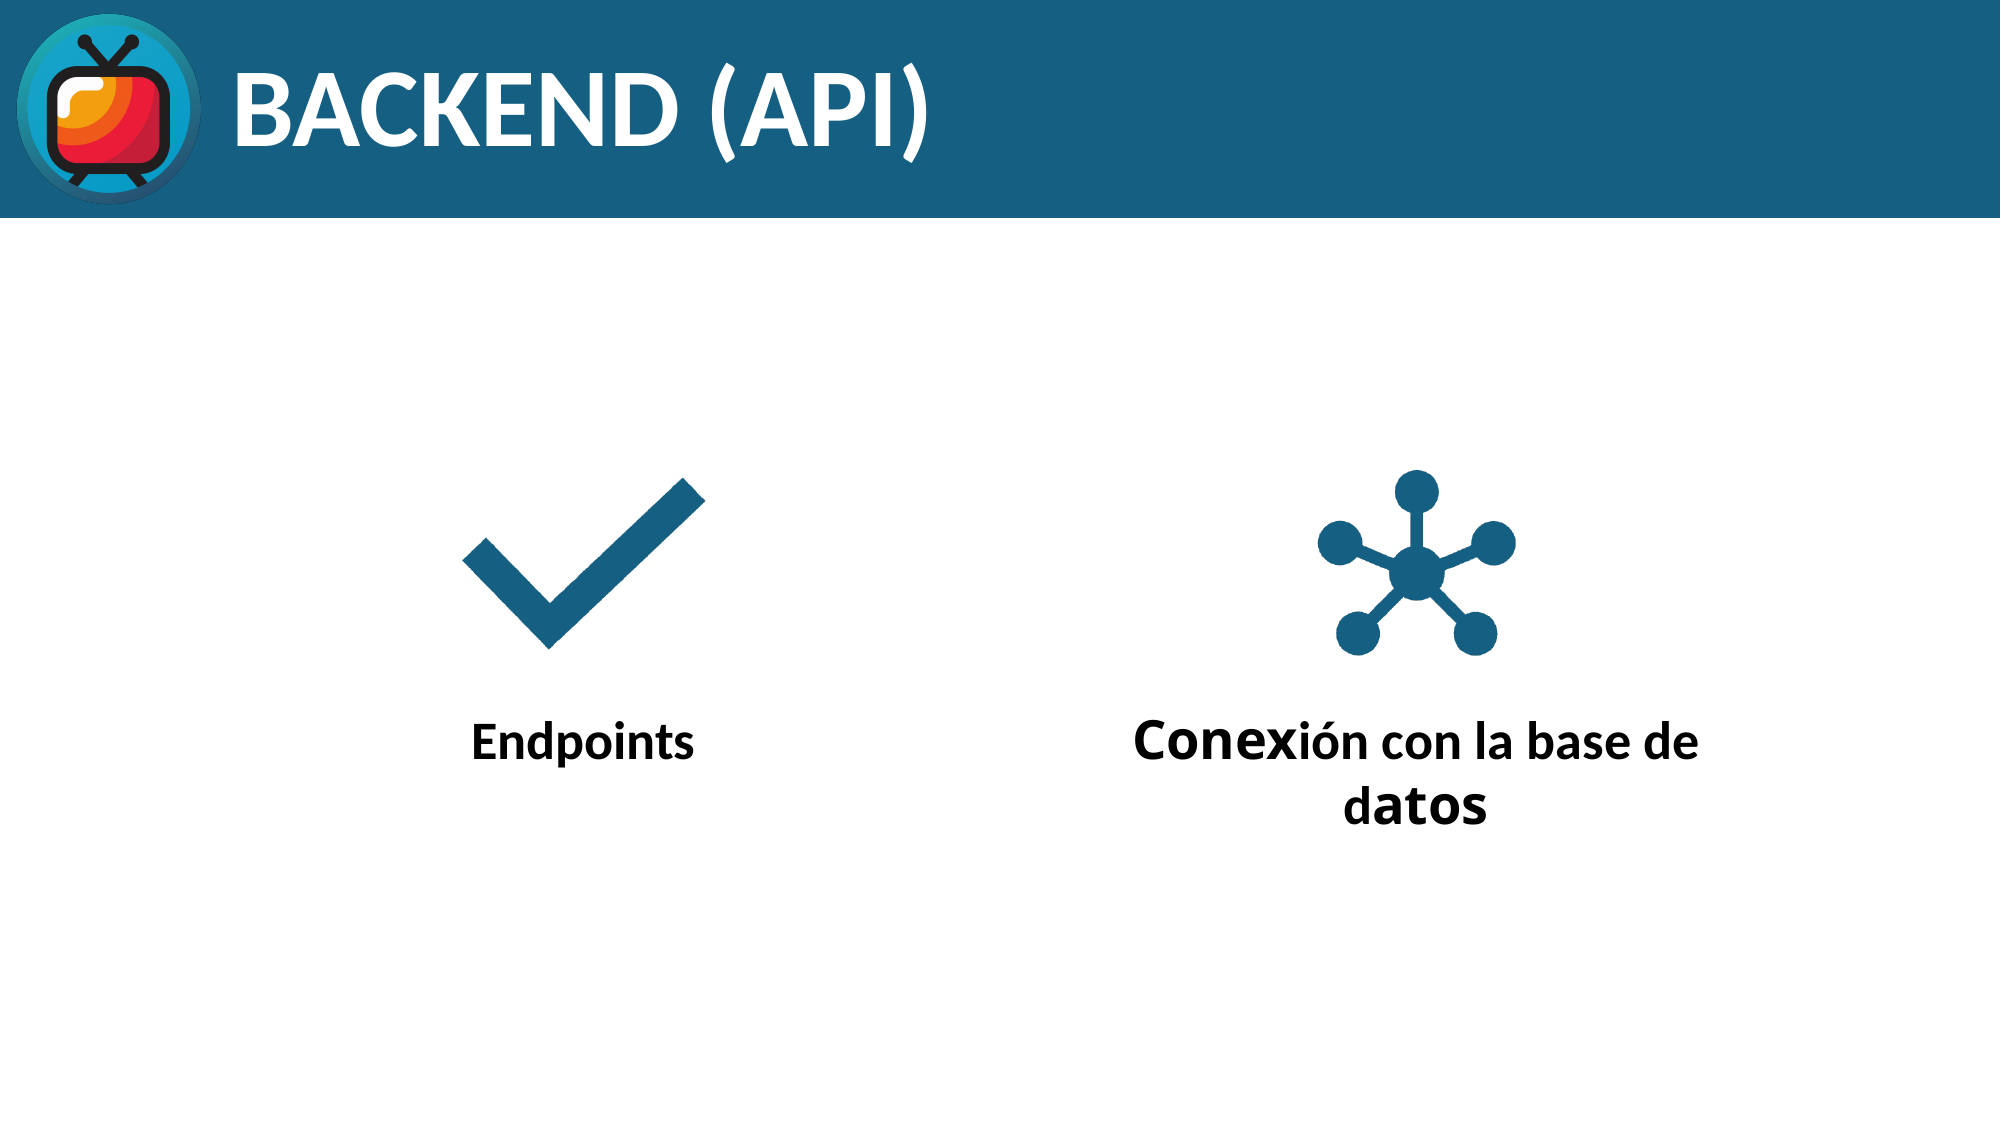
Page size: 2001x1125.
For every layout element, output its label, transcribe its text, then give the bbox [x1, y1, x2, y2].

title BACKEND (API) [216, 1, 2000, 218]
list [136, 298, 1863, 1014]
picture [0, 0, 217, 217]
